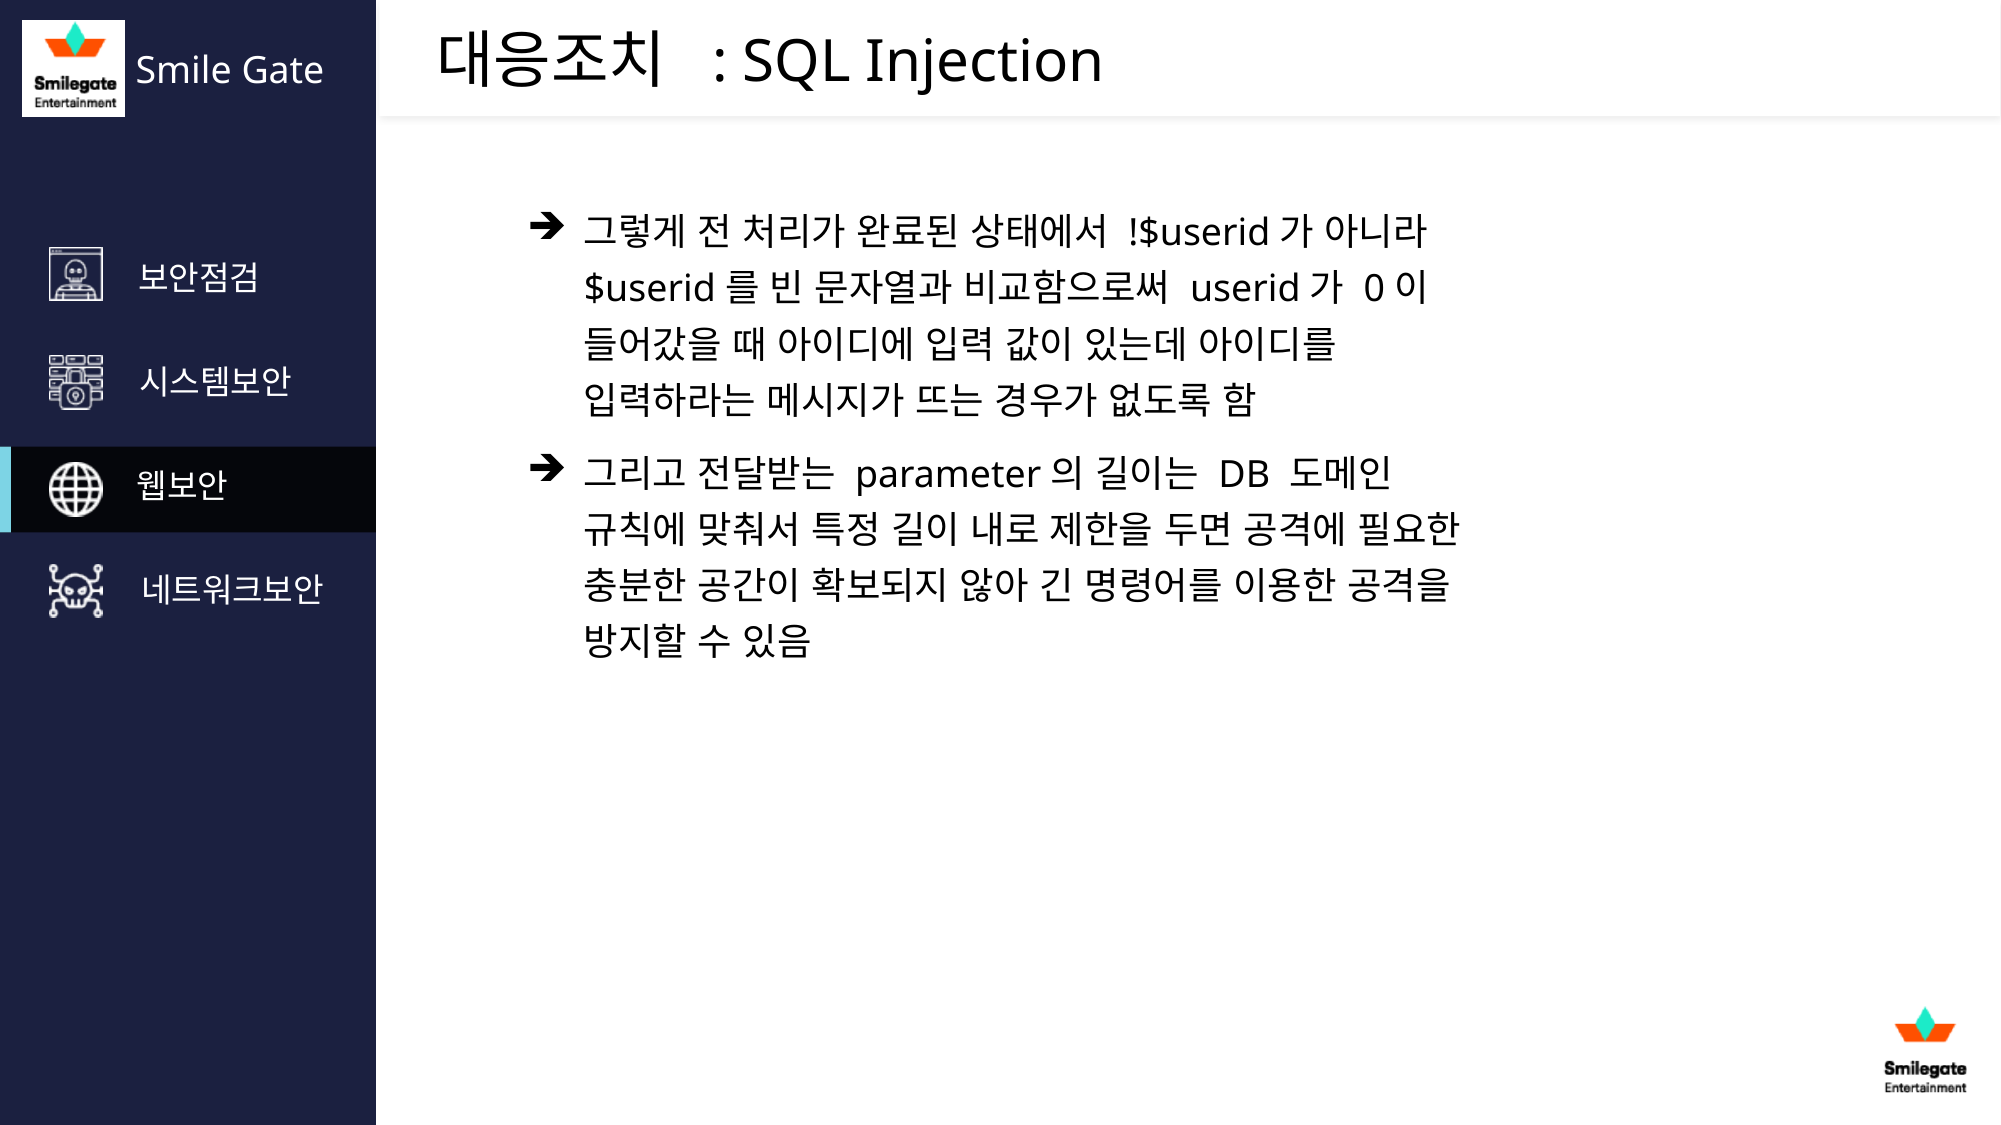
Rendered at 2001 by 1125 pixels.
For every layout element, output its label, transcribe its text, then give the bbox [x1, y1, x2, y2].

picture [49, 355, 103, 410]
picture [49, 462, 103, 517]
picture [49, 247, 103, 301]
picture [49, 564, 103, 618]
picture [22, 20, 125, 117]
text_box : SQL Injection [697, 15, 2000, 101]
picture [1872, 1005, 1975, 1102]
text_box 그렇게 전 처리가 완료된 상태에서 !$userid가 아니라 $userid를 빈 문자열과 비교함으로써 userid가 0이 들어갔을 때 아이디에 입력 값이 있는데 아이디를 입력하라는 메시지가 뜨는 경우가 없도록 함 그리고 전달받는 parameter의 길이는 DB 도메인 규칙에 맞춰서 특정 길이 내로 제한을 두면 공격에 필요한 충분한 공간이 확보되지 않아 긴 명령어를 이용한 공격을 방지할 수 있음 [512, 189, 1513, 671]
